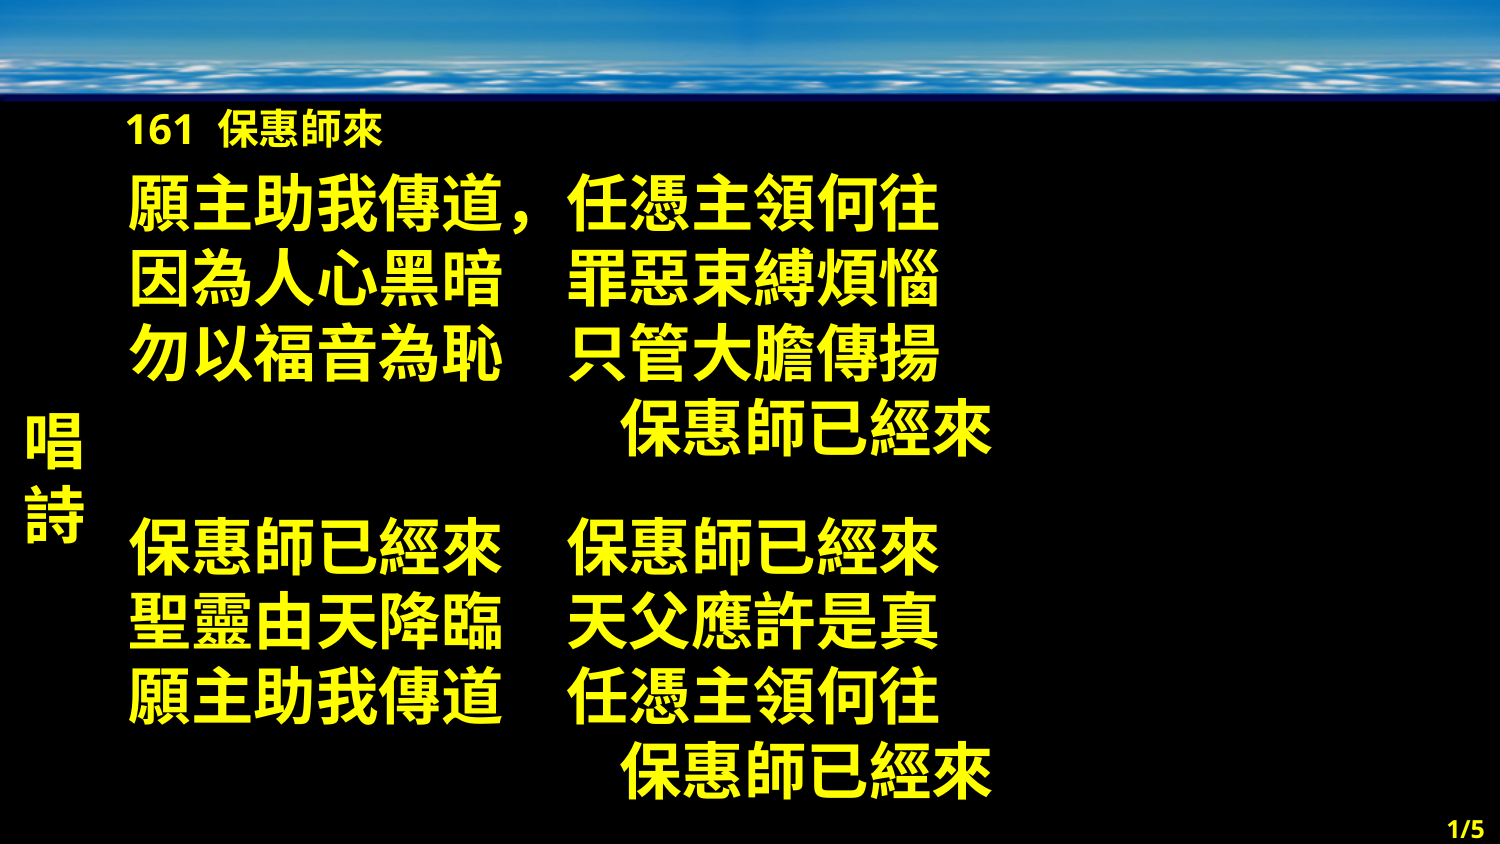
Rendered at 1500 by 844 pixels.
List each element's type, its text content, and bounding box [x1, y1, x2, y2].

picture [0, 0, 1500, 844]
text_box 保惠師已經來 保惠師已經來 聖靈由天降臨 天父應許是真 願主助我傳道 任憑主領何往 保惠師已經來 [114, 499, 1500, 815]
text_box 161 保惠師來 [109, 95, 807, 161]
text_box 唱詩 [0, 394, 110, 559]
text_box 1/5 [749, 805, 1500, 844]
text_box 願主助我傳道，任憑主領何往 因為人心黑暗 罪惡束縛煩惱 勿以福音為恥 只管大膽傳揚 保惠師已經來 [114, 156, 1500, 471]
